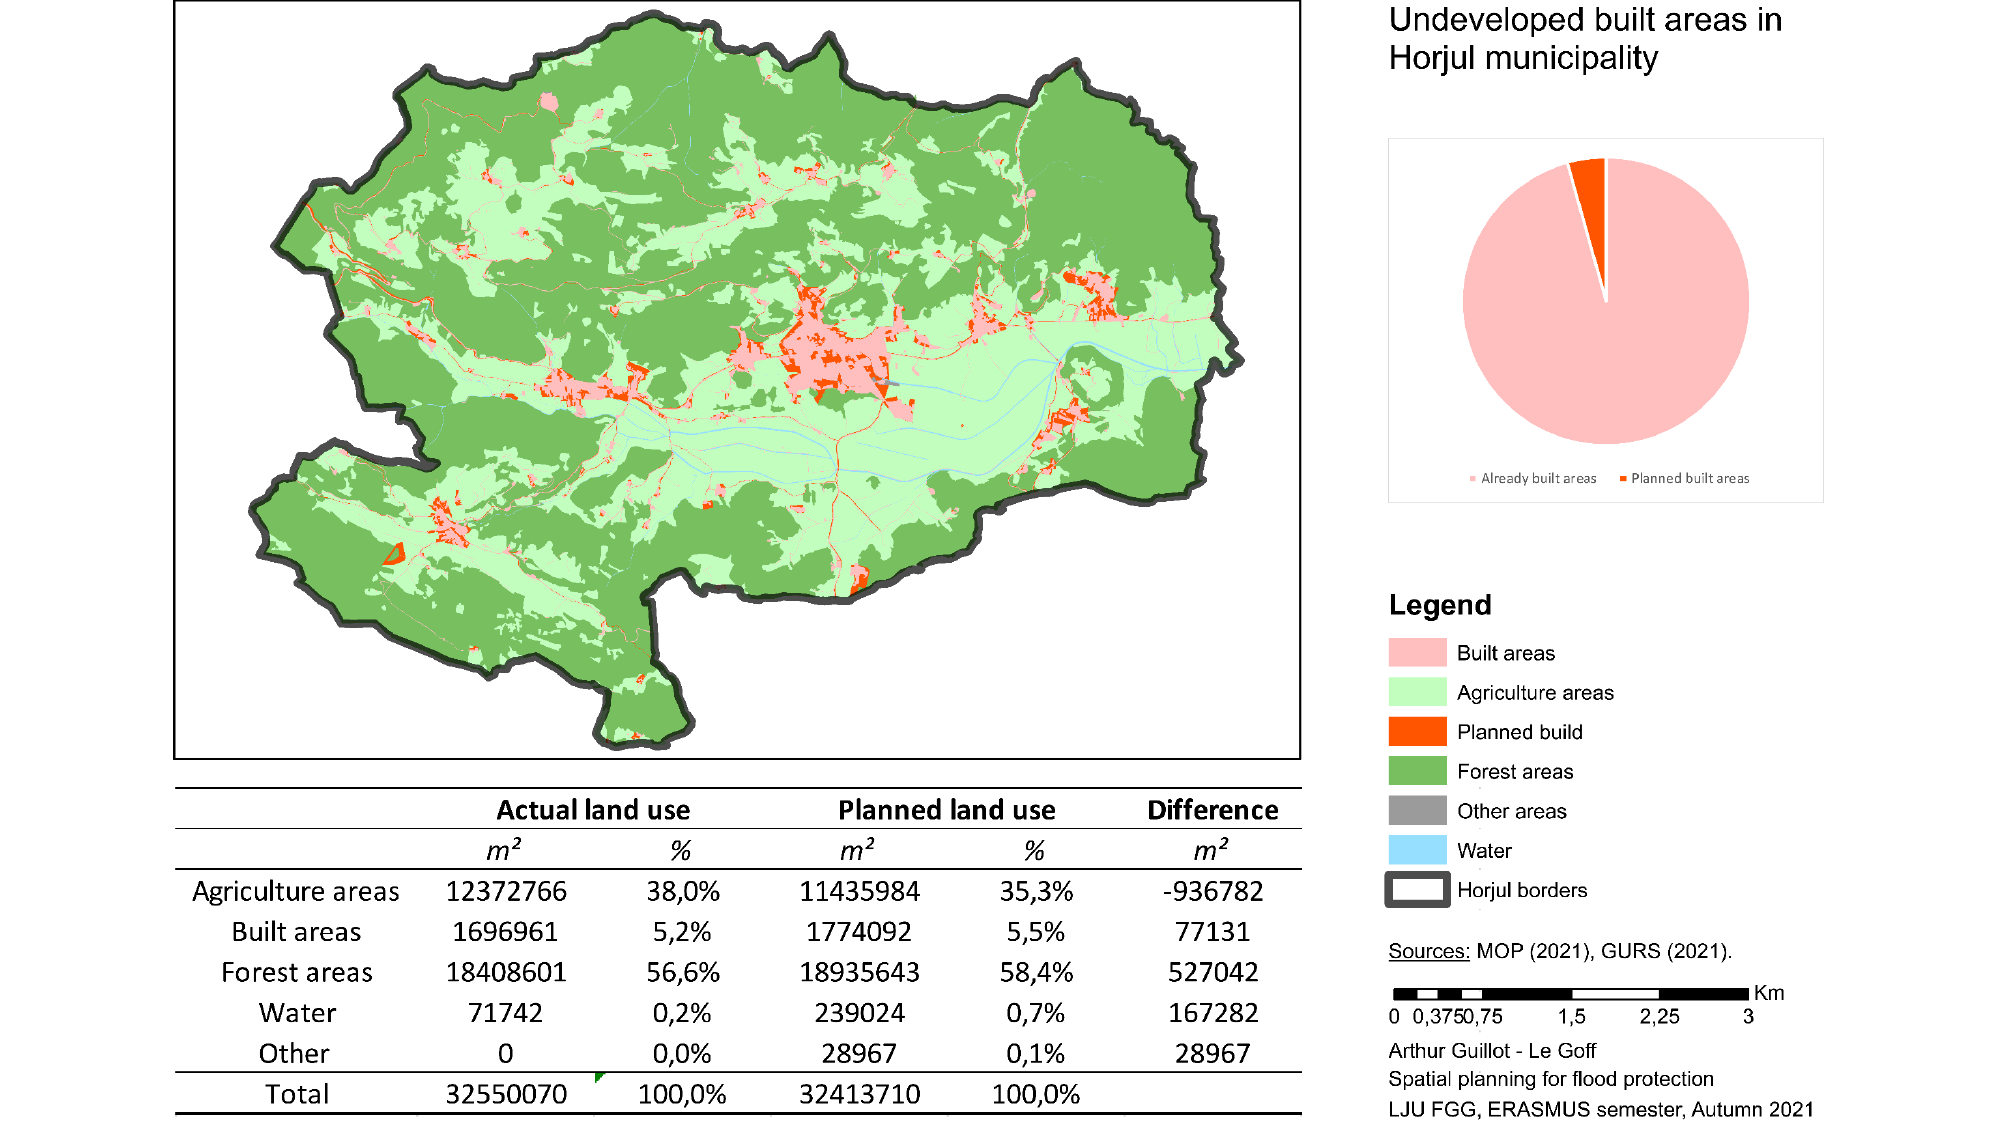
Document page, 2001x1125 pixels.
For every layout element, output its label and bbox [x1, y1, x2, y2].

picture [173, 0, 1824, 1123]
